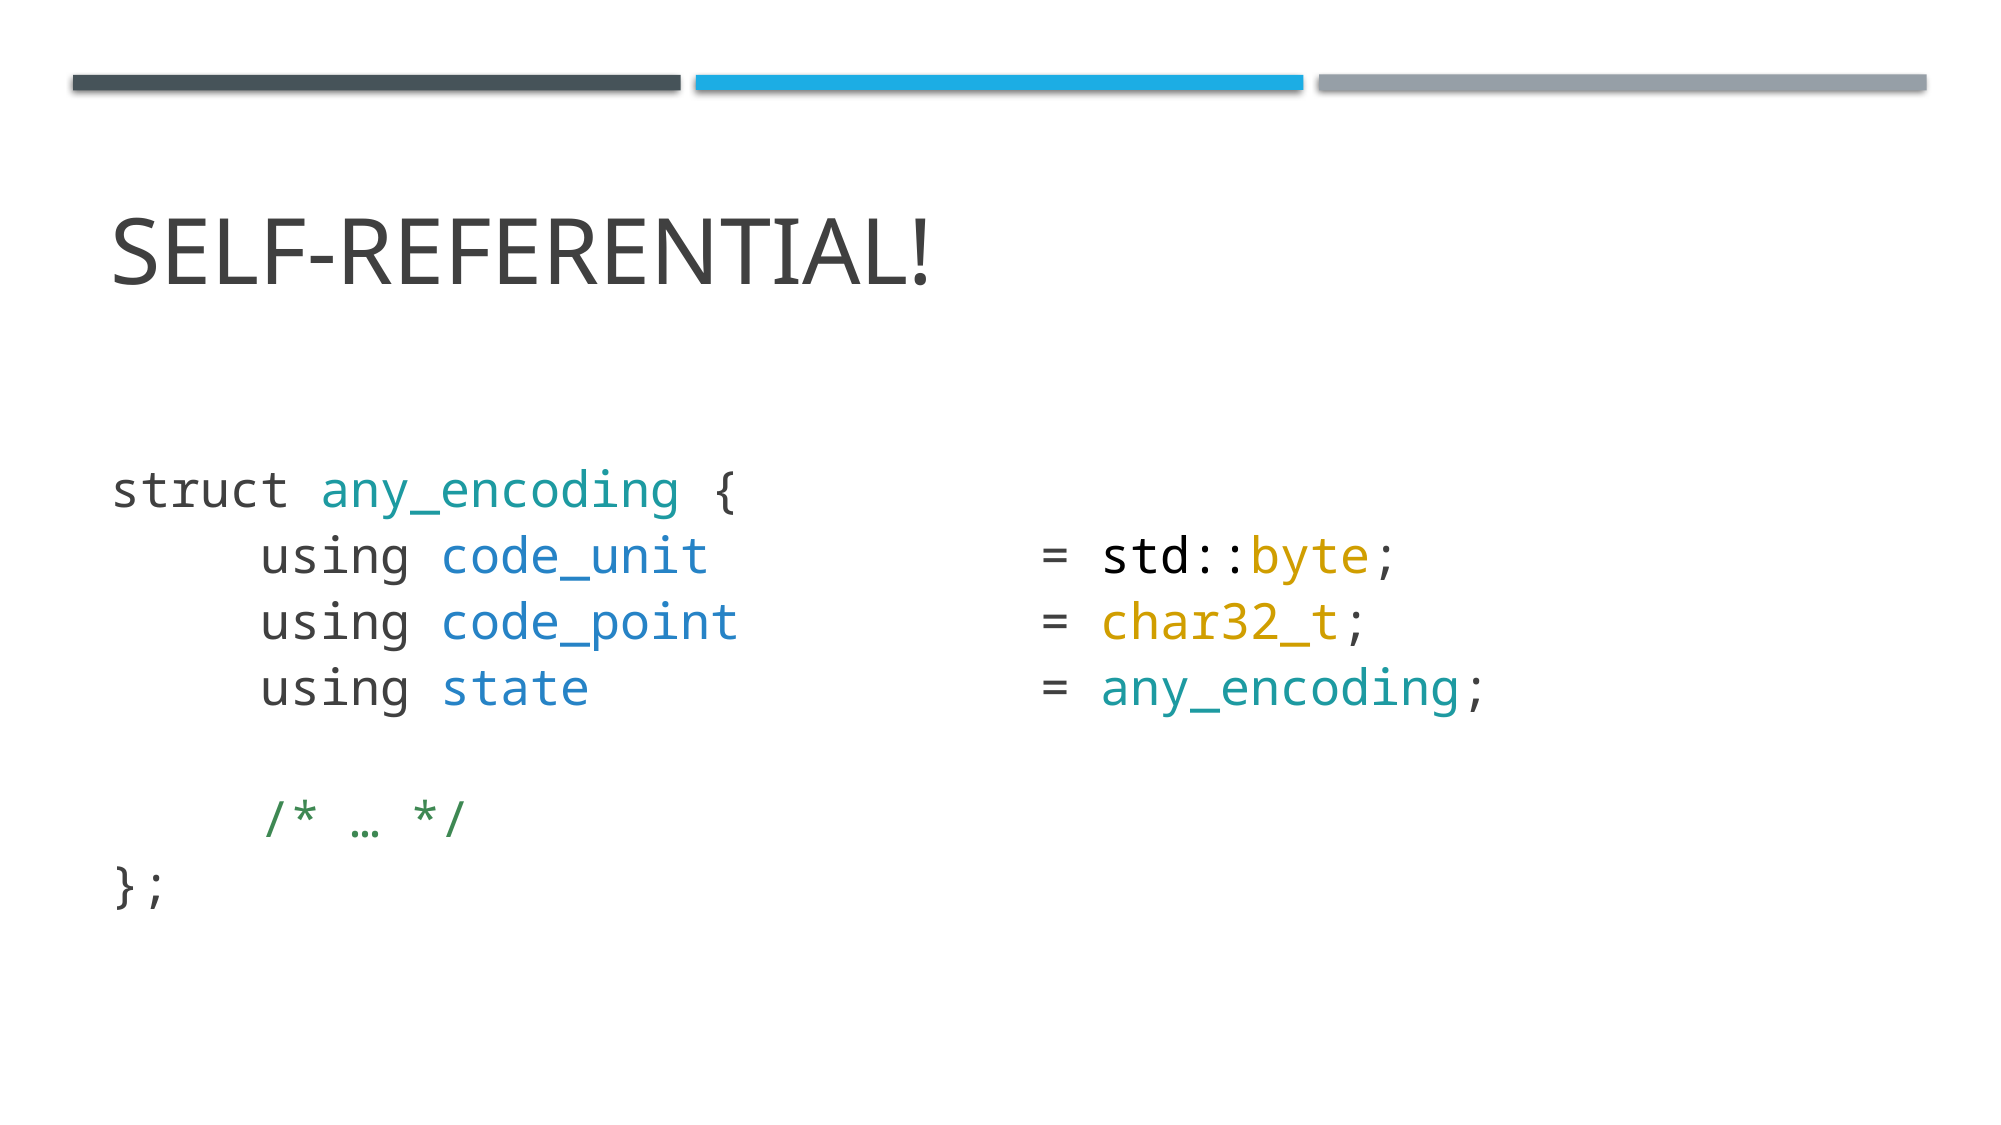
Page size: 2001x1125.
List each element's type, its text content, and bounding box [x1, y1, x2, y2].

list struct any_encoding { using code_unit = std::byte; using code_point = char32_t; using state = any_encoding; /* … */ }; [95, 384, 1905, 981]
title Self-Referential! [95, 115, 1905, 311]
